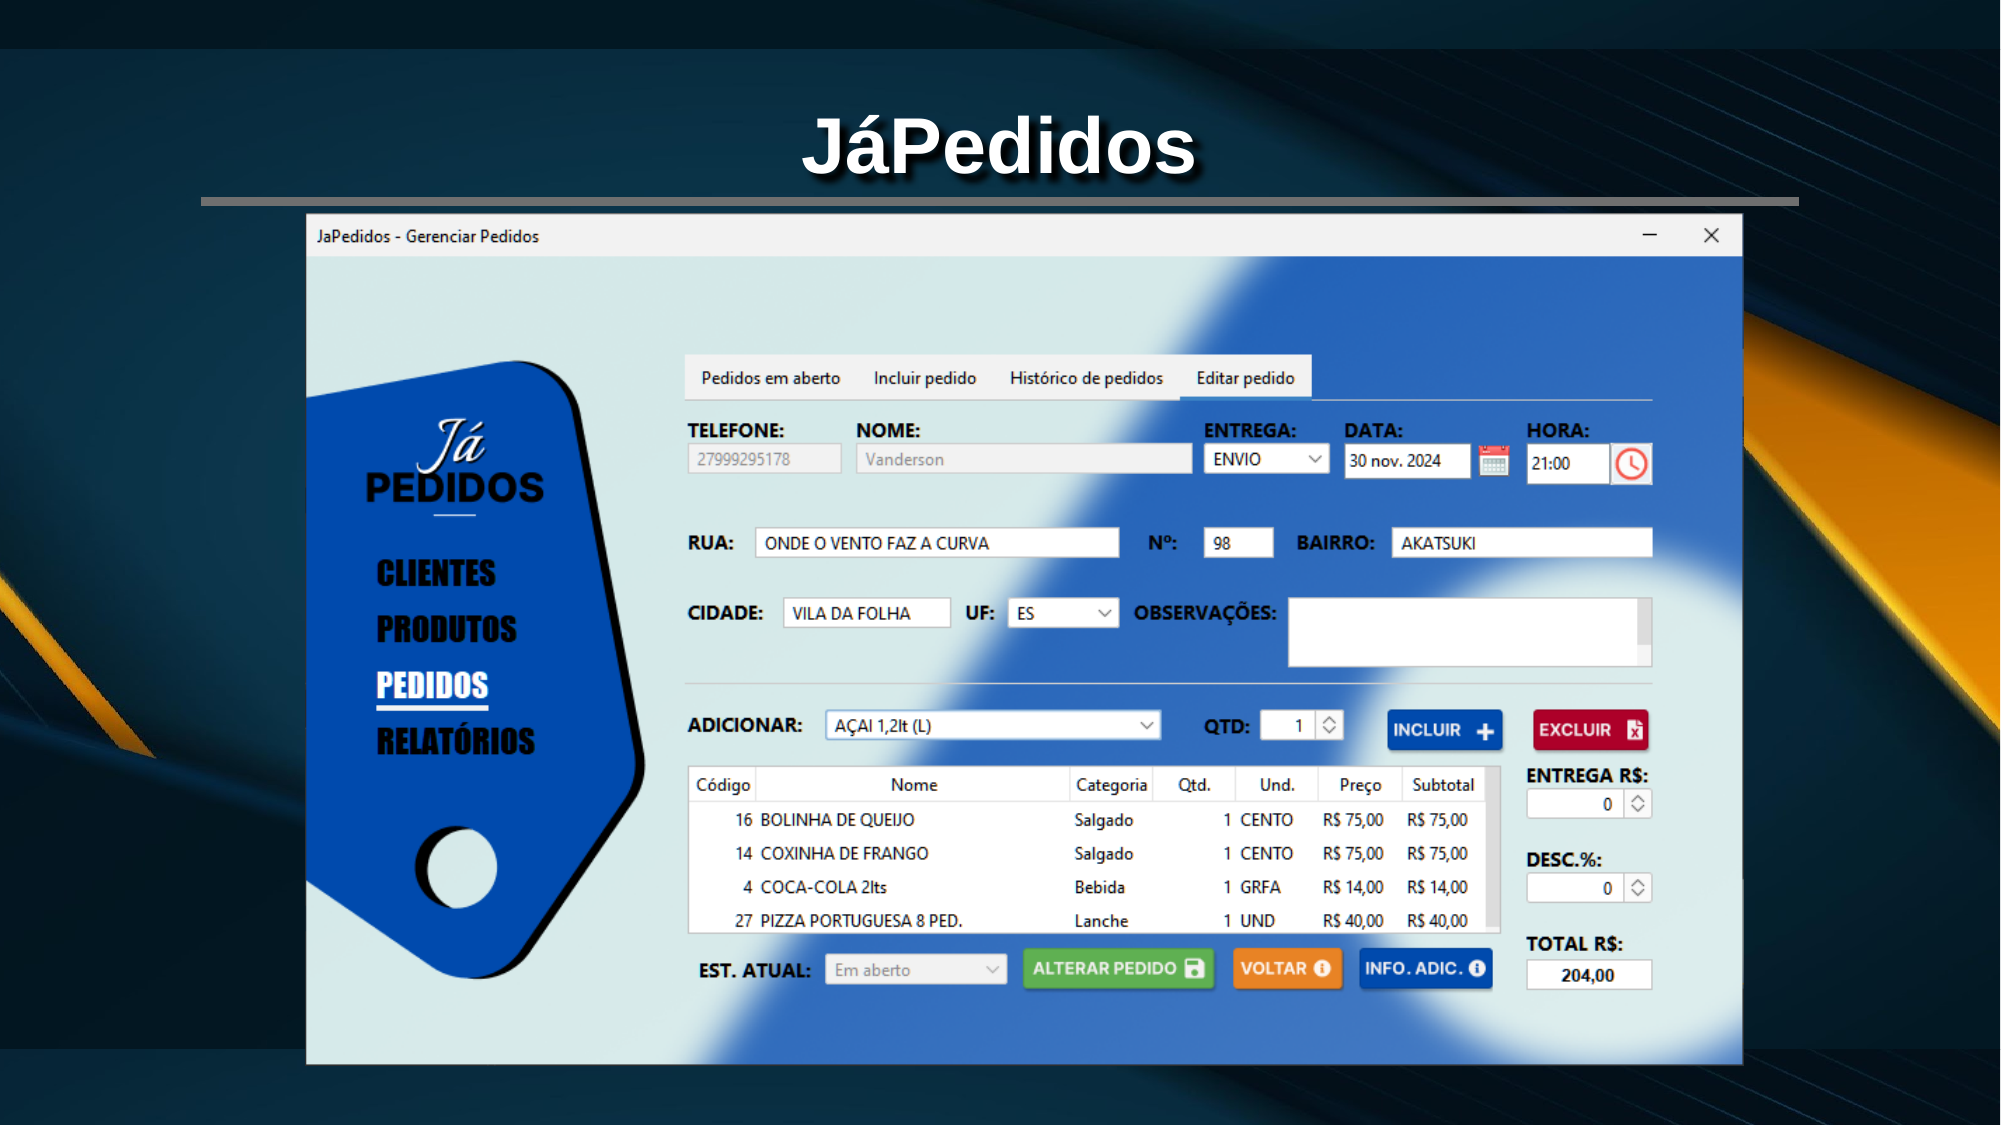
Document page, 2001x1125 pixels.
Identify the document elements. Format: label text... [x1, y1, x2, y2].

picture [0, 0, 2001, 1125]
text_box JáPedidos [200, 90, 1799, 197]
